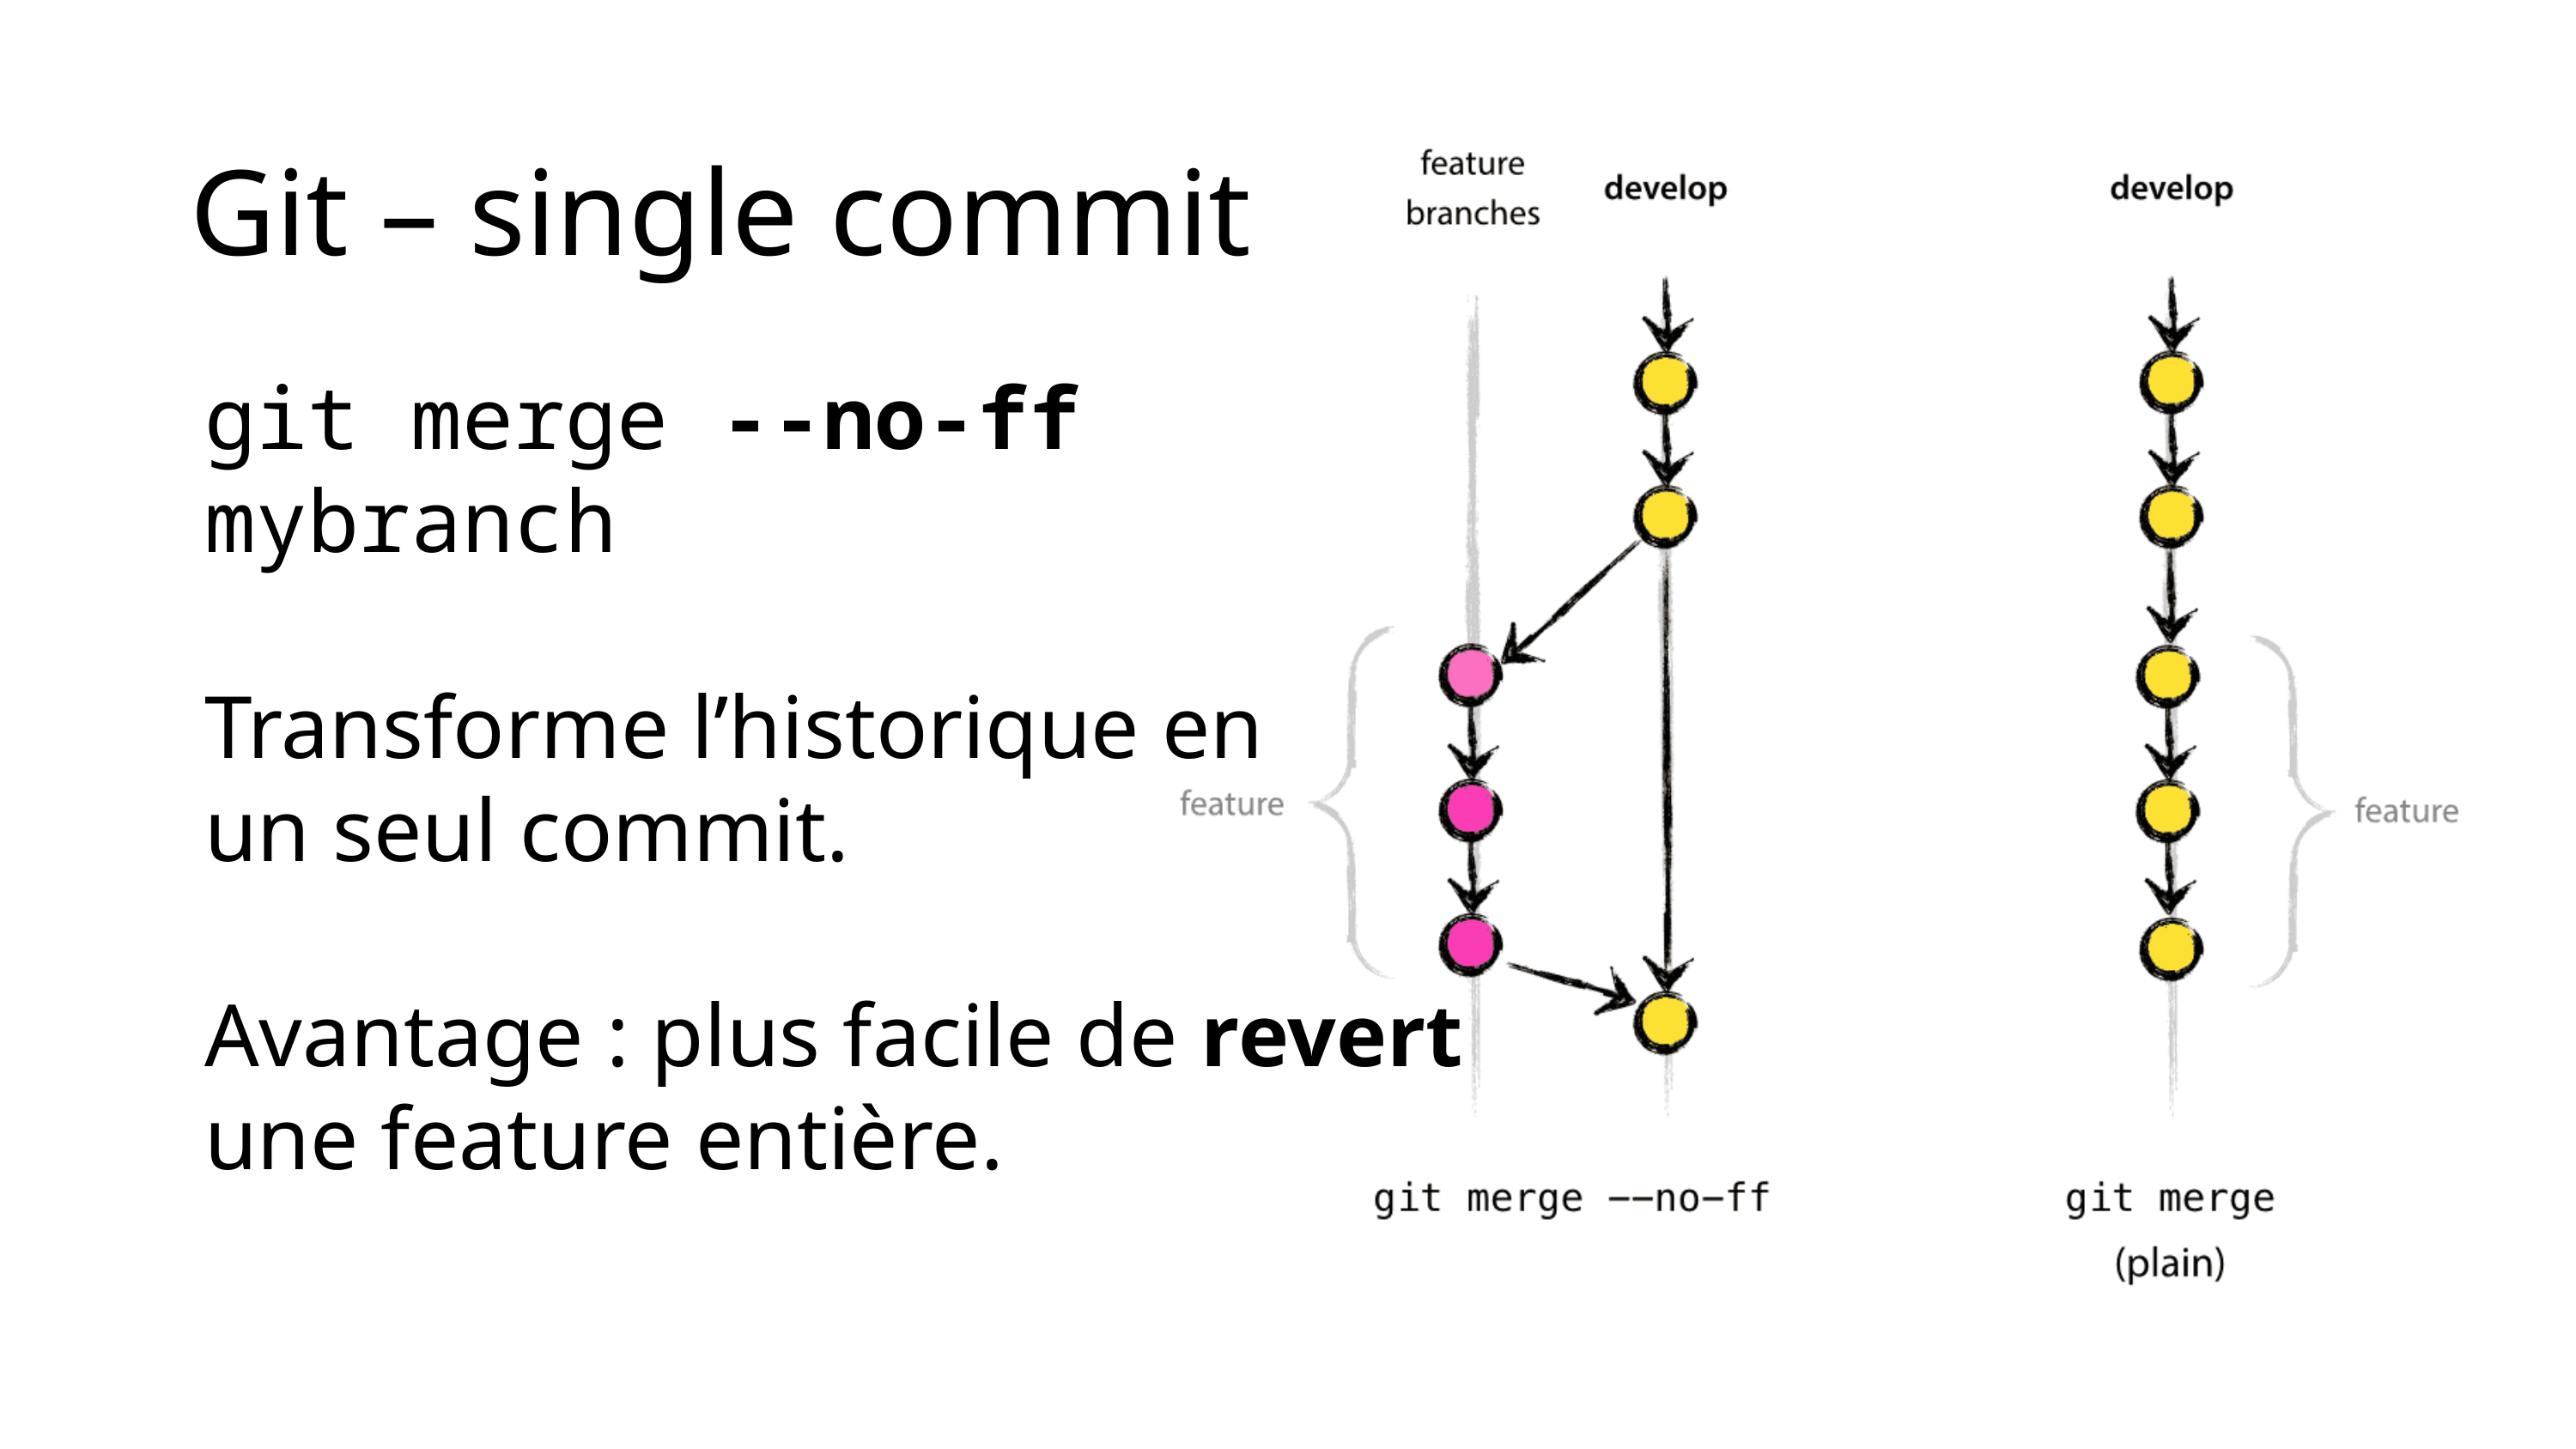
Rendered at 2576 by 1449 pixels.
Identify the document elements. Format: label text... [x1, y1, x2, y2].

text_box git merge --no-ff mybranch Transforme l’historique en un seul commit. Avantage : plus facile de revert une feature entière. [191, 356, 1146, 1284]
picture [1146, 123, 2500, 1320]
title Git – single commit [177, 76, 2399, 357]
